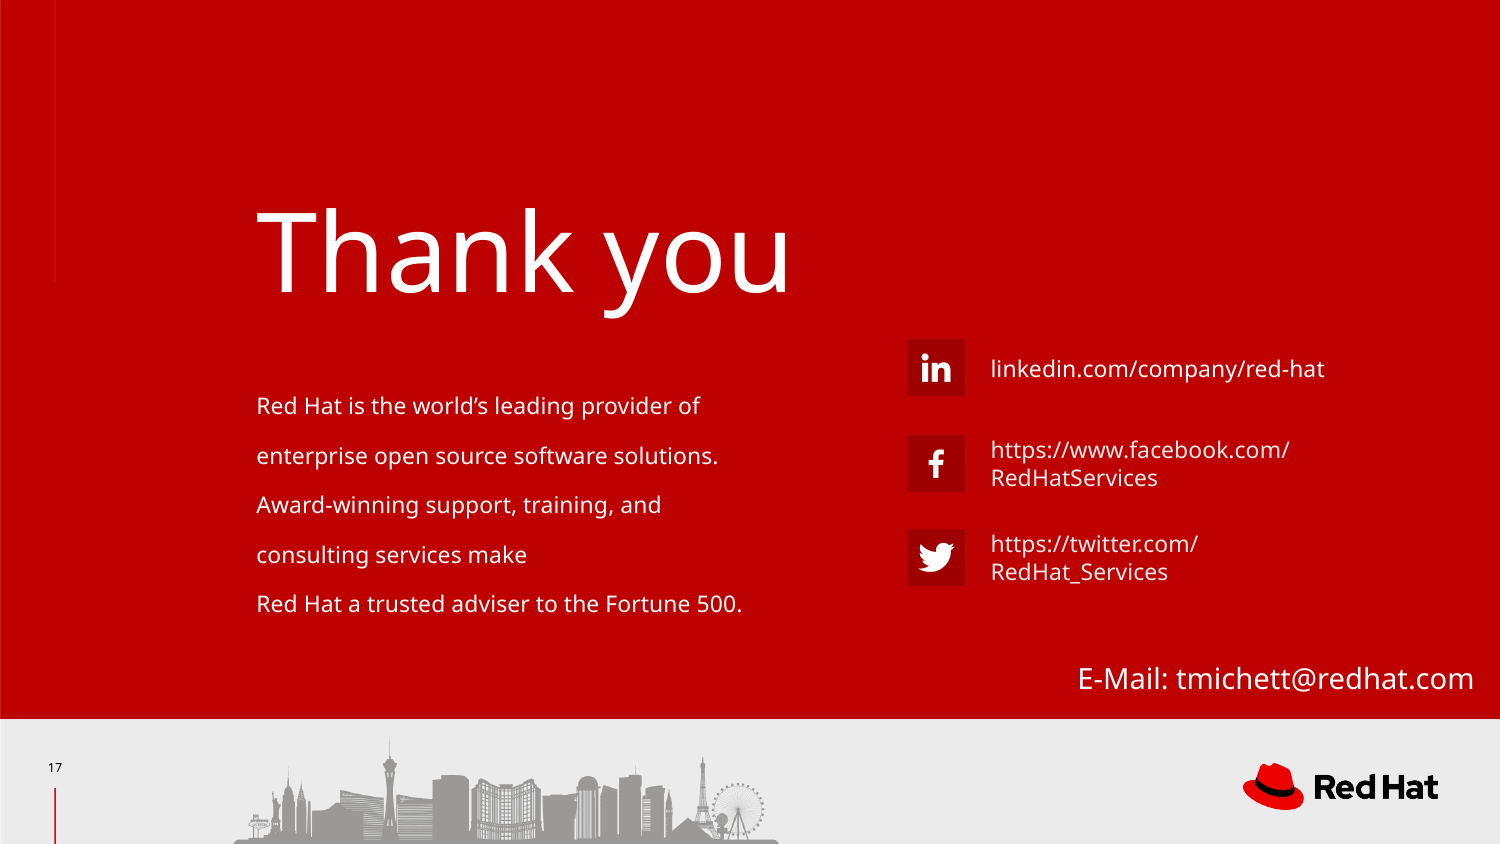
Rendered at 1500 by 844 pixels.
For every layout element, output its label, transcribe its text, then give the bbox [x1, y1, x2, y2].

slide_number 17 [10, 759, 101, 777]
picture [0, 0, 1500, 844]
title Thank you [256, 69, 860, 315]
subtitle Red Hat is the world’s leading provider of enterprise open source software solutions. Award-winning support, training, and consulting services make Red Hat a trusted adviser to the Fortune 500. [256, 370, 767, 558]
text_box E-Mail: tmichett@redhat.com [1077, 647, 1500, 723]
